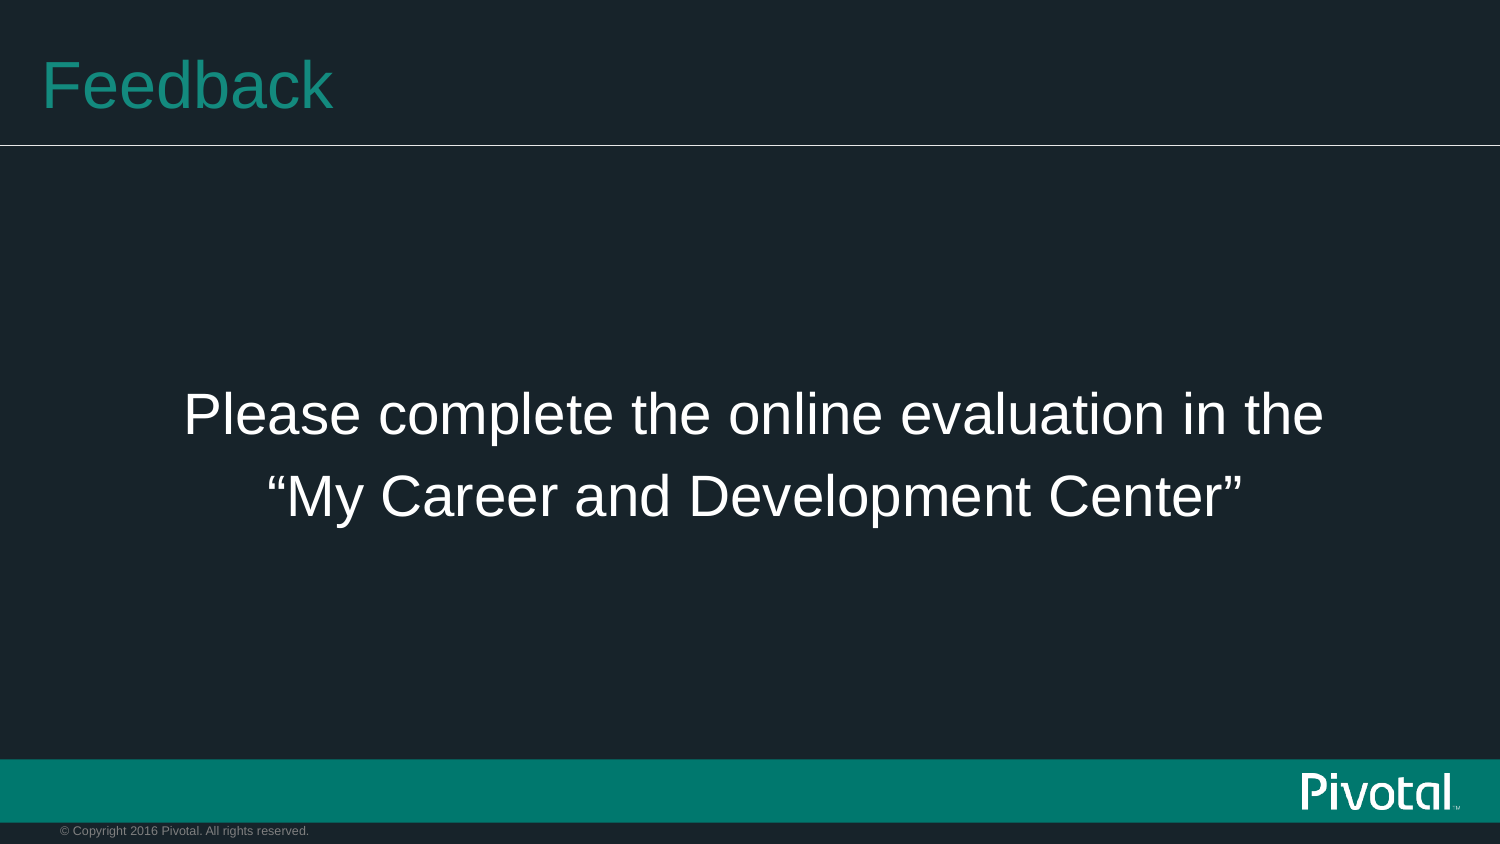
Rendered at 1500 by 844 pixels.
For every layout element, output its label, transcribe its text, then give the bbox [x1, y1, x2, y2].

picture [1302, 773, 1460, 810]
title Feedback [26, 52, 1461, 113]
list Please complete the online evaluation in the “My Career and Development Center” [25, 156, 1486, 748]
